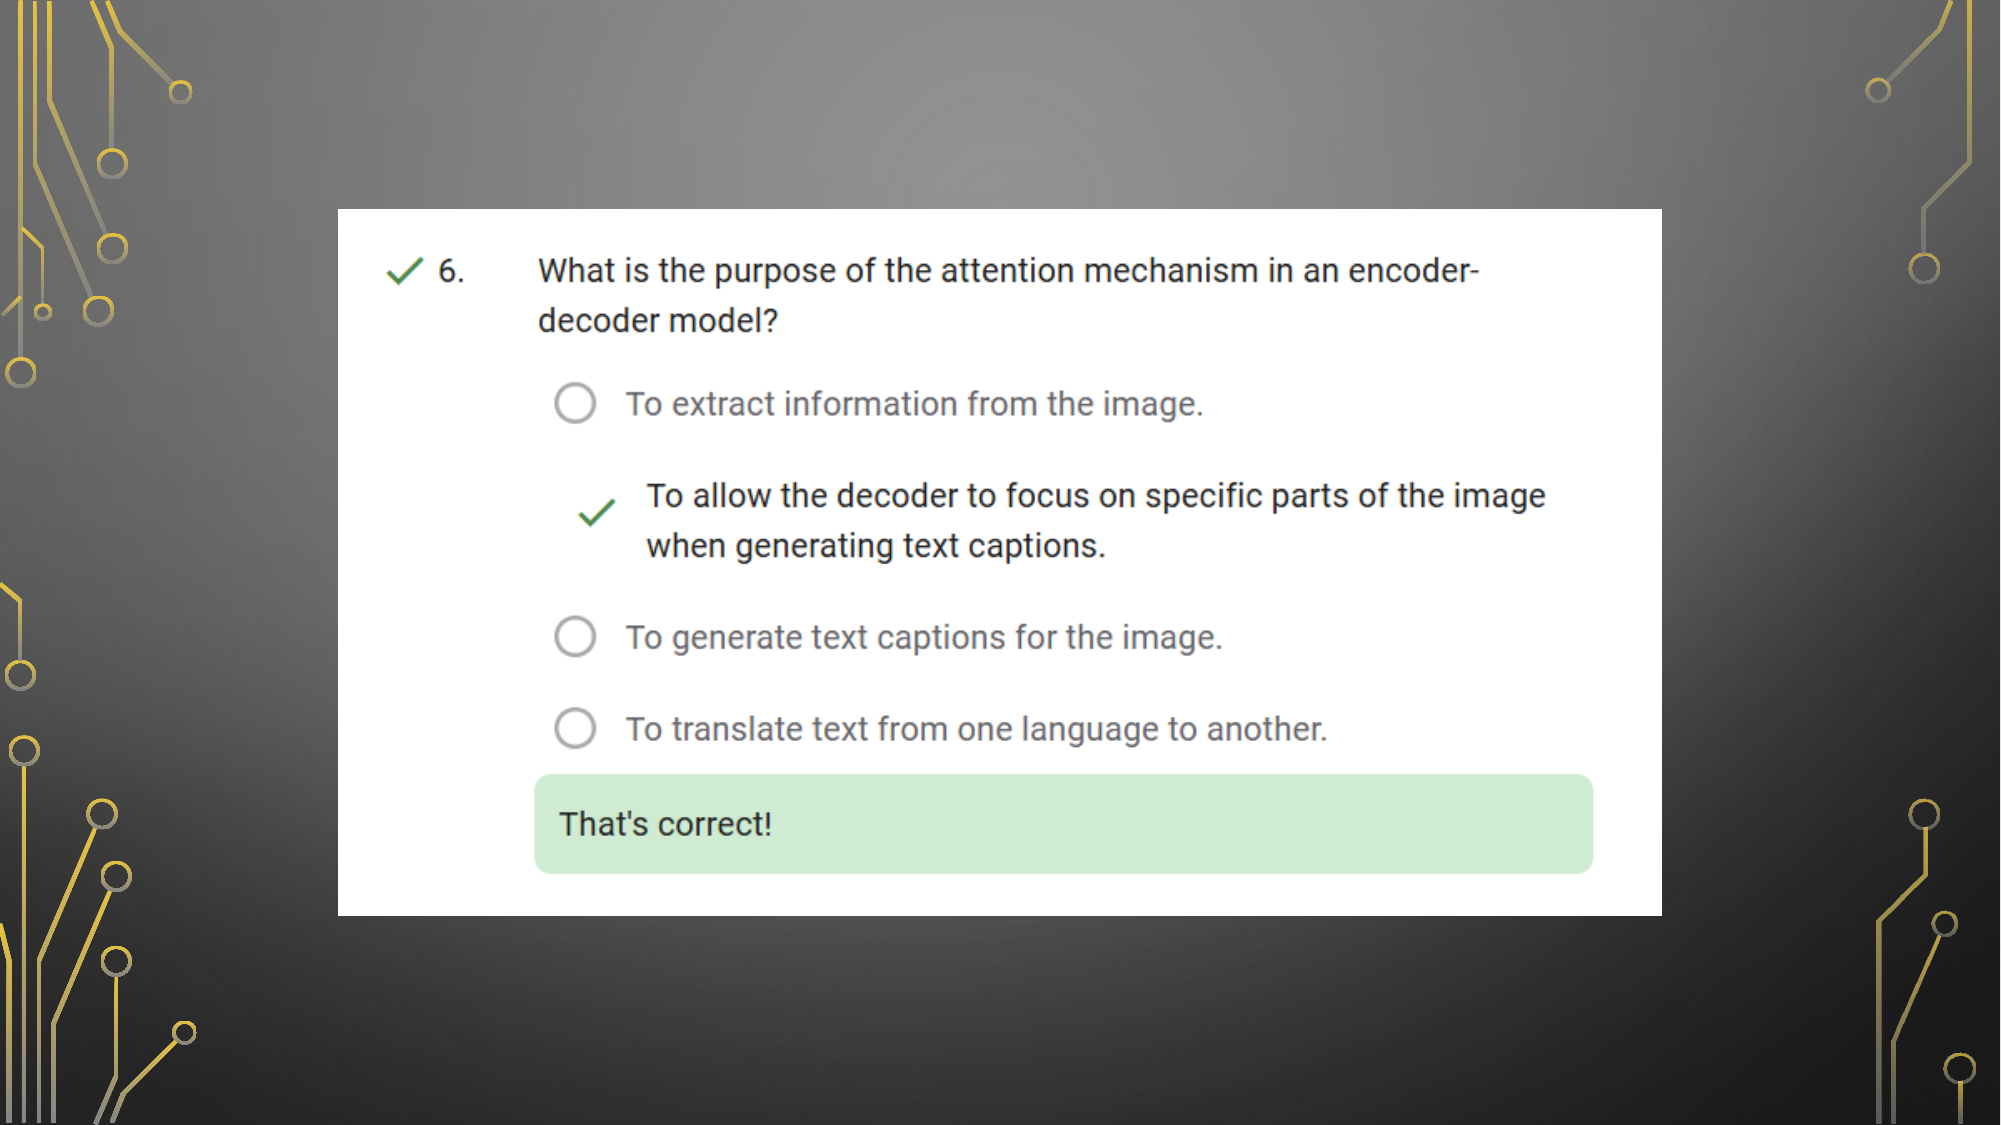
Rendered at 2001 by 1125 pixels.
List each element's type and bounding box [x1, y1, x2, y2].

picture [338, 209, 1662, 916]
